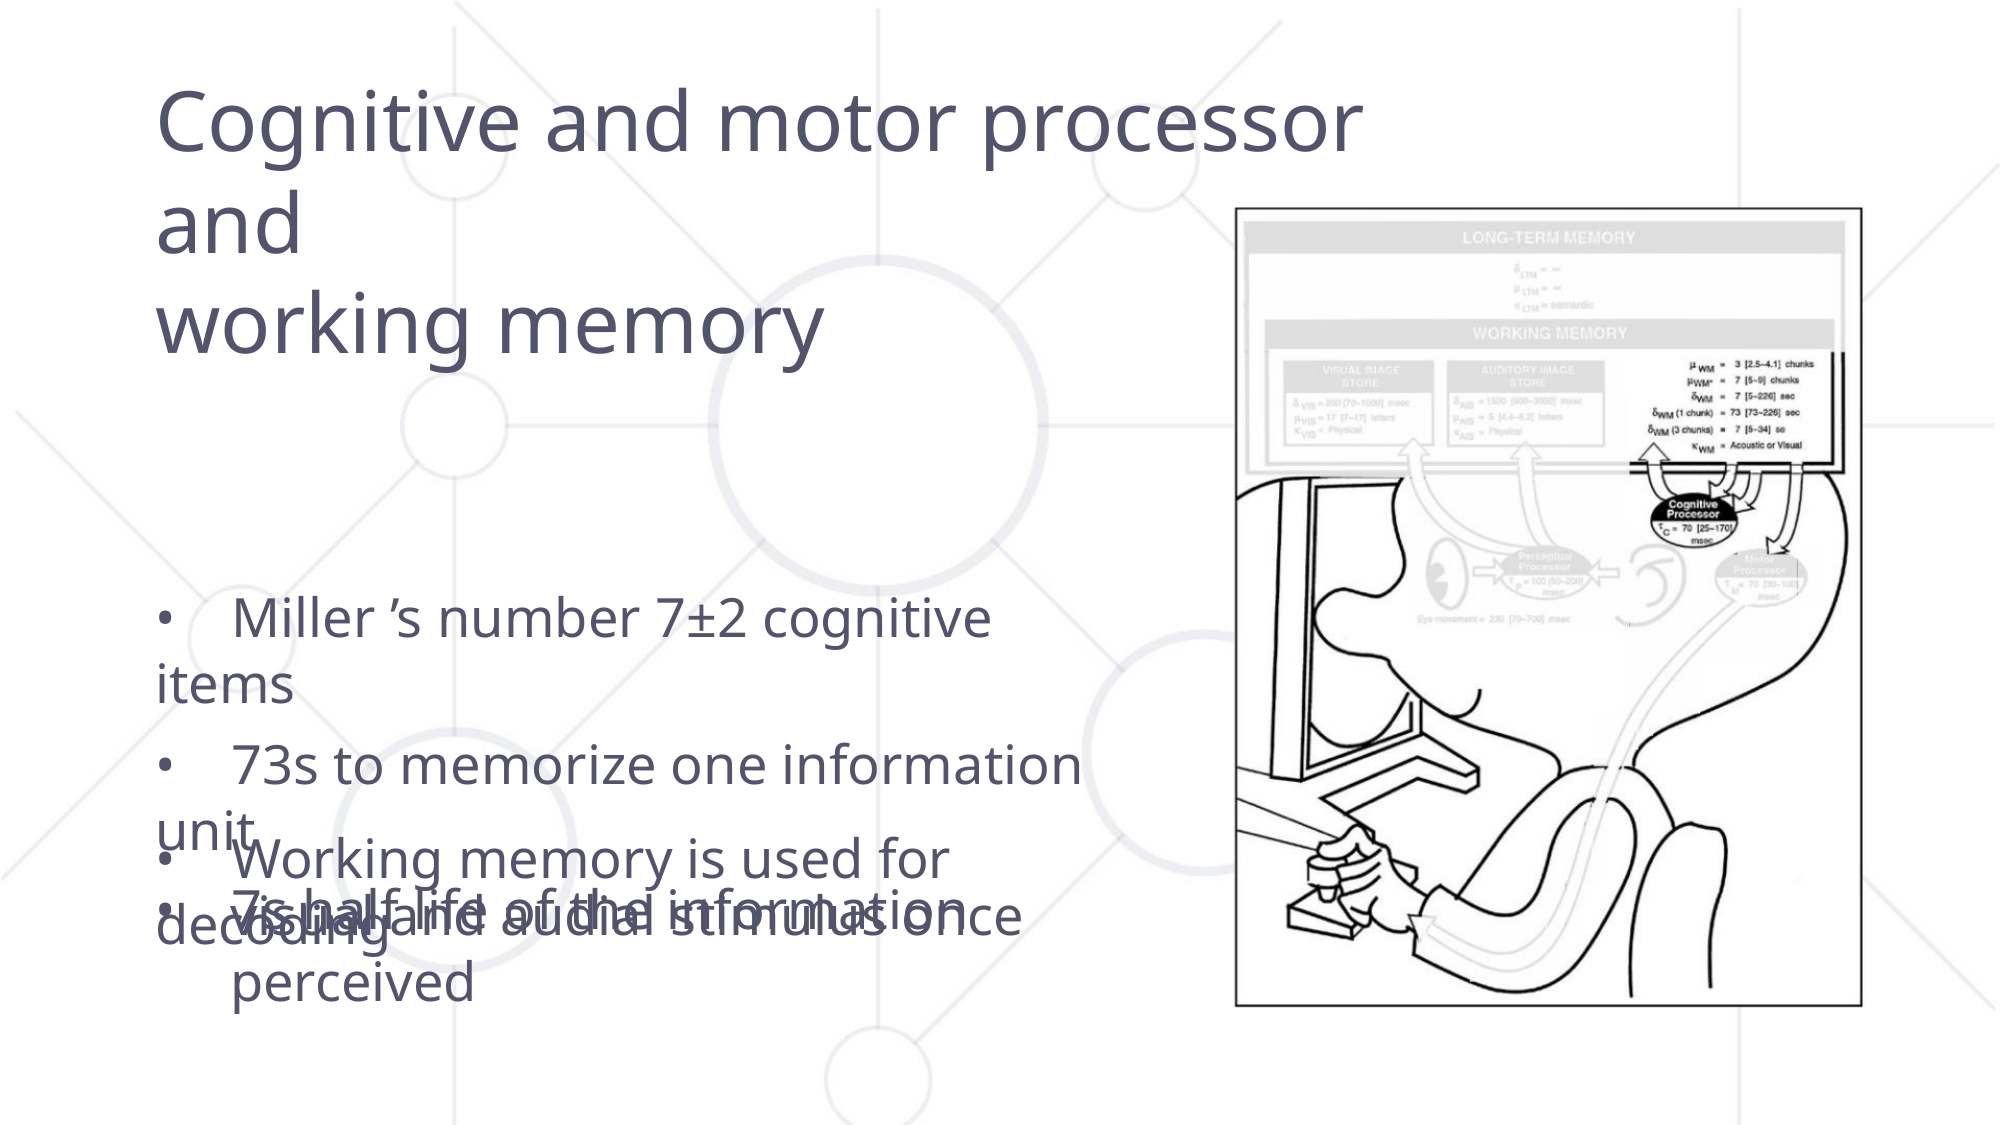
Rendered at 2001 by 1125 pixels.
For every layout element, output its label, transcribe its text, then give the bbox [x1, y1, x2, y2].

text_box • Working memory is used for decoding [155, 823, 1089, 956]
text_box • Miller ’s number 7±2 cognitive items • 73s to memorize one information unit • 7s half life of the information [155, 581, 1091, 879]
text_box [0, 0, 2000, 1125]
text_box visual and audial stimulus once perceived [230, 879, 1165, 1012]
text_box Cognitive and motor processor and working memory [155, 66, 1392, 370]
